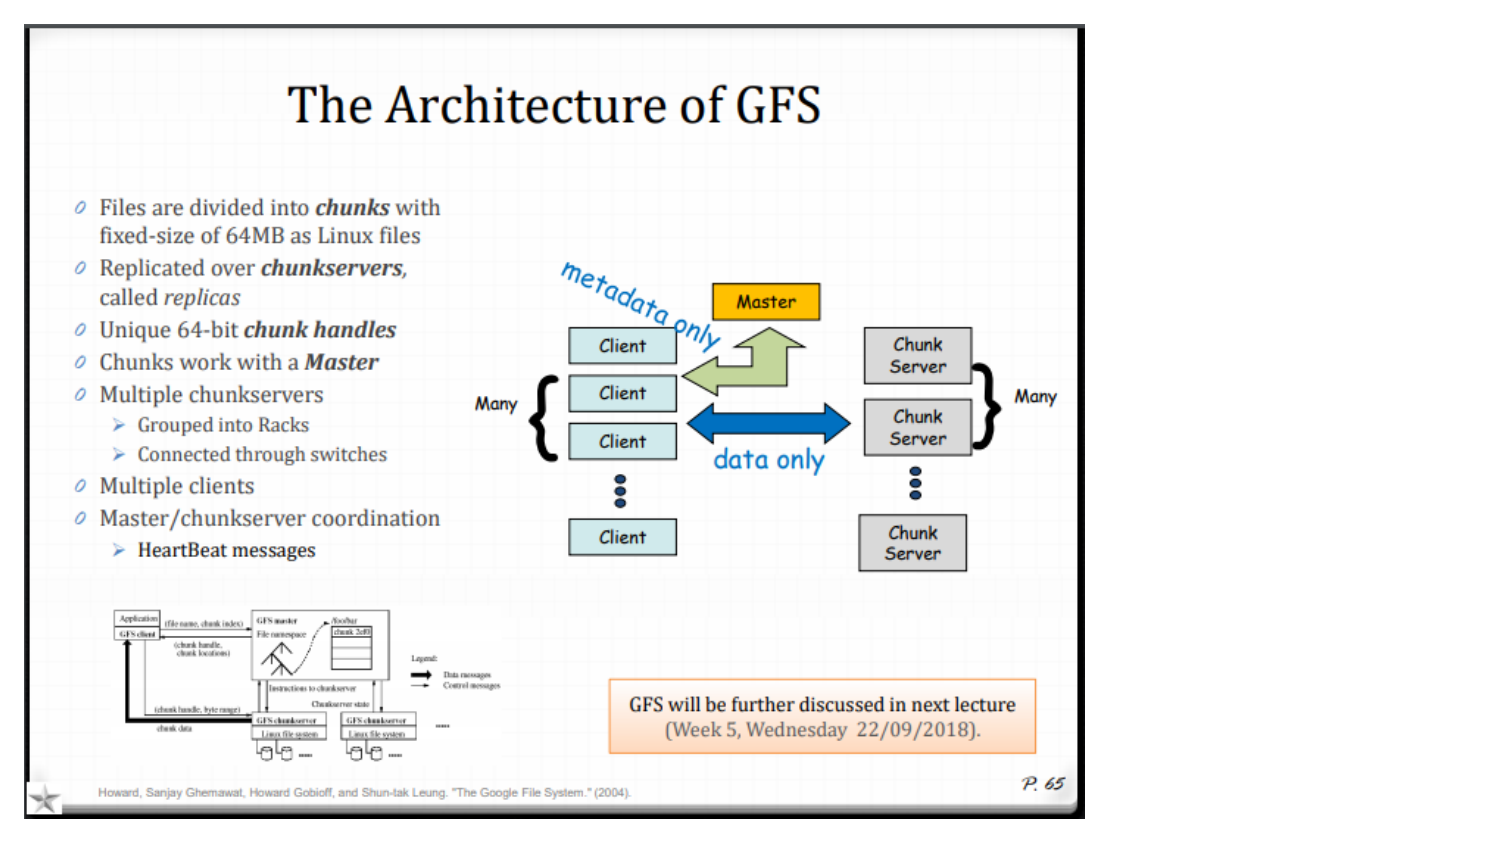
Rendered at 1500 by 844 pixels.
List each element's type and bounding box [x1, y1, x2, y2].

picture [24, 24, 1085, 819]
